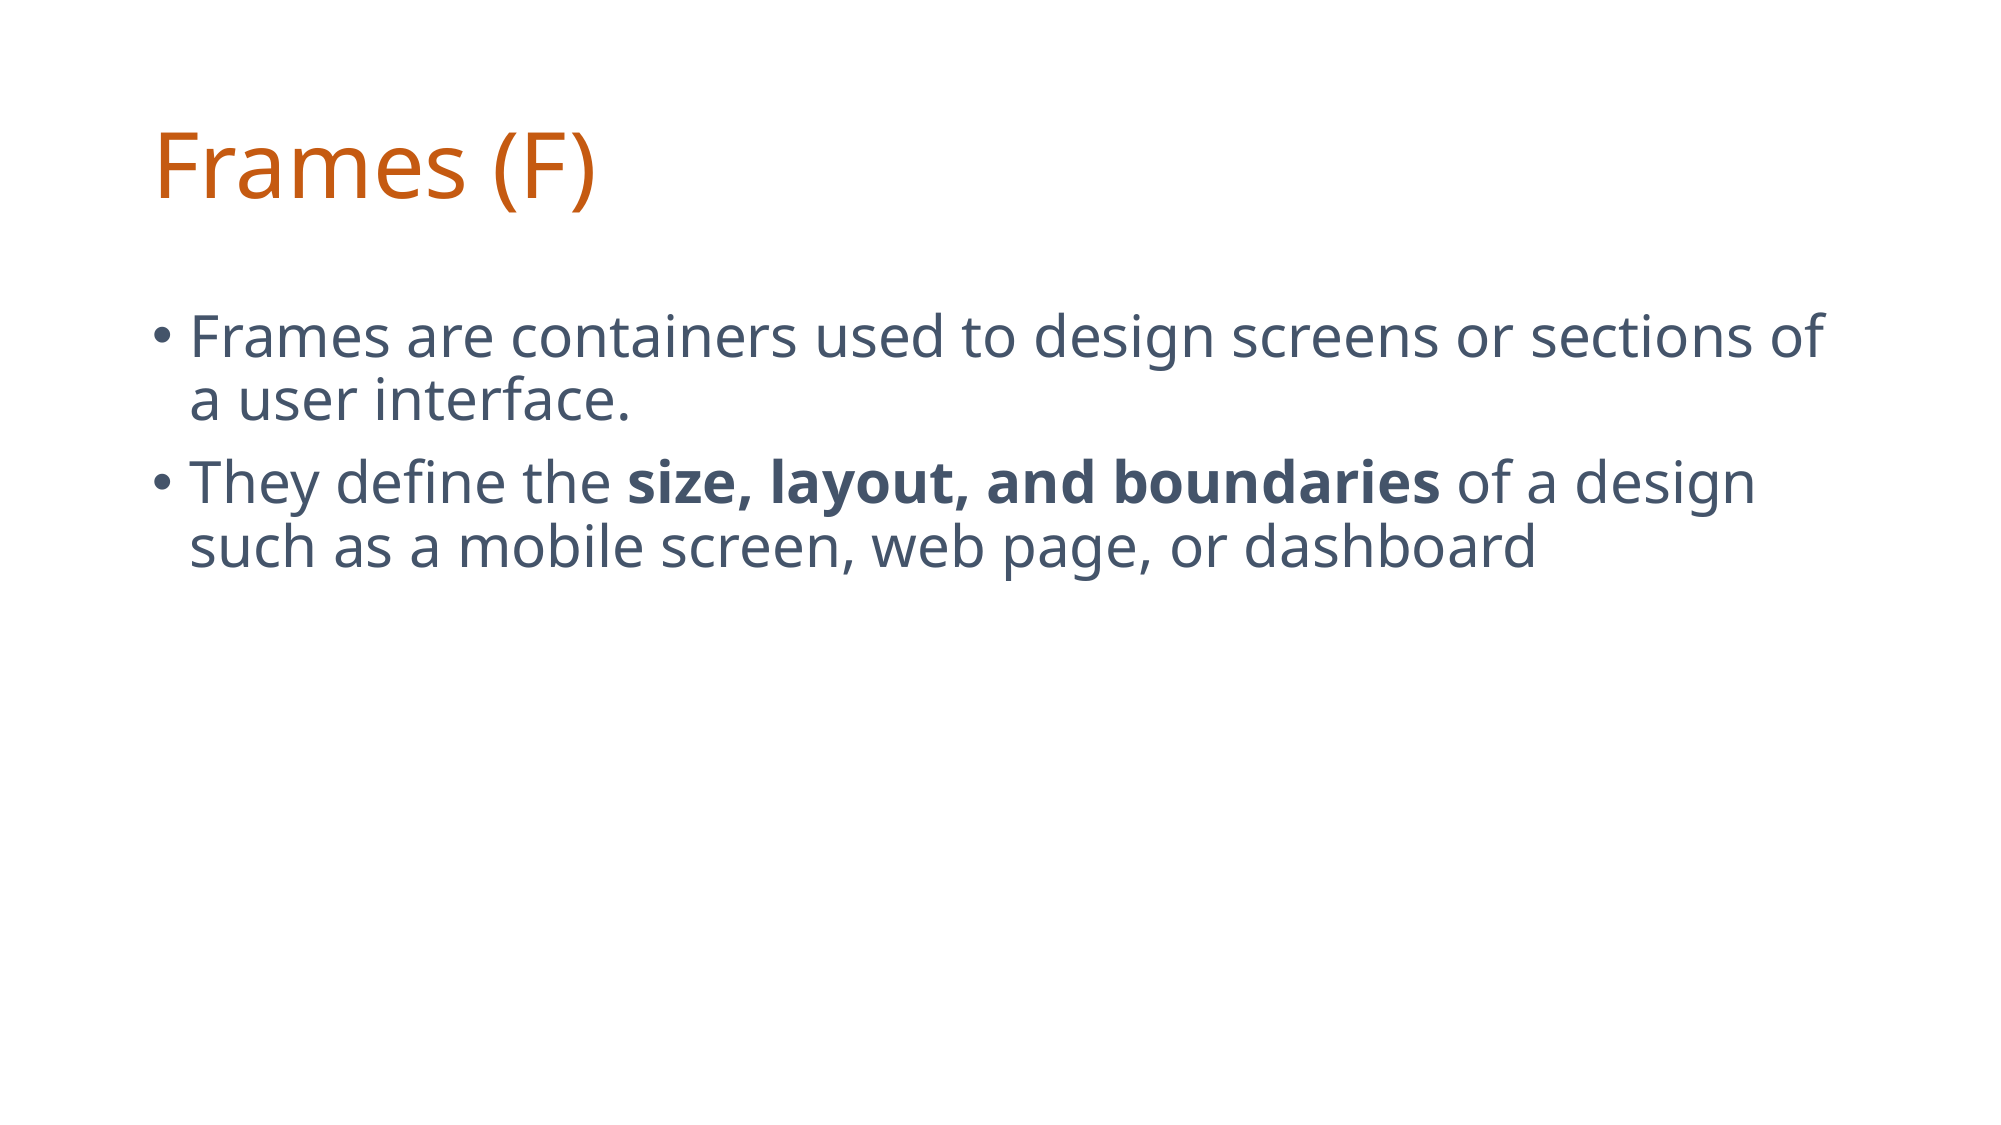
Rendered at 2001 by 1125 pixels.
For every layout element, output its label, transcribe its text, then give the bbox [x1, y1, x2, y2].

list Frames are containers used to design screens or sections of a user interface. They define the size, layout, and boundaries of a design such as a mobile screen, web page, or dashboard [137, 299, 1863, 1014]
title Frames (F) [137, 59, 1863, 278]
